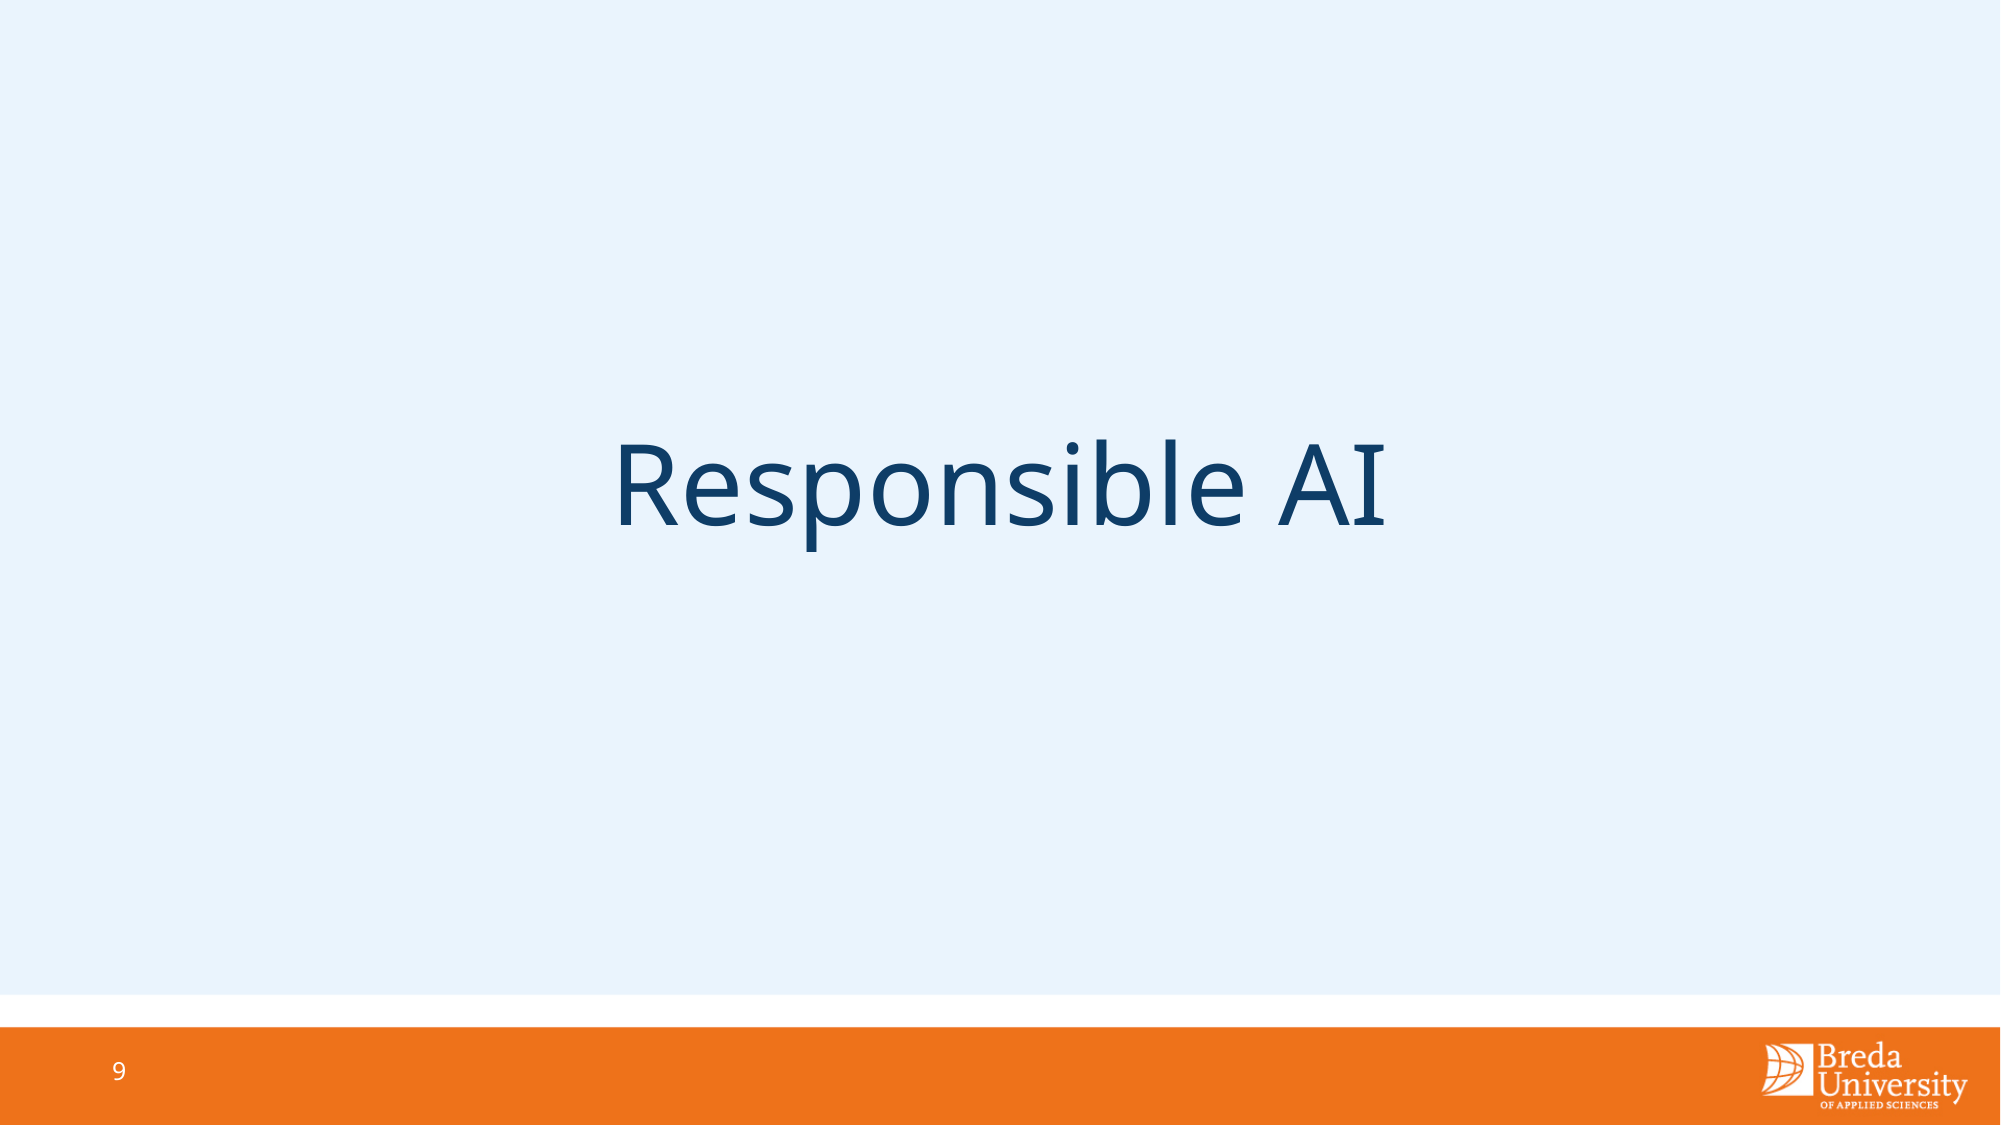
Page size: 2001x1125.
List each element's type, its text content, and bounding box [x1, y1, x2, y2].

title Responsible AI [85, 420, 1914, 564]
picture [0, 0, 2001, 1125]
slide_number 9 [97, 1042, 198, 1103]
